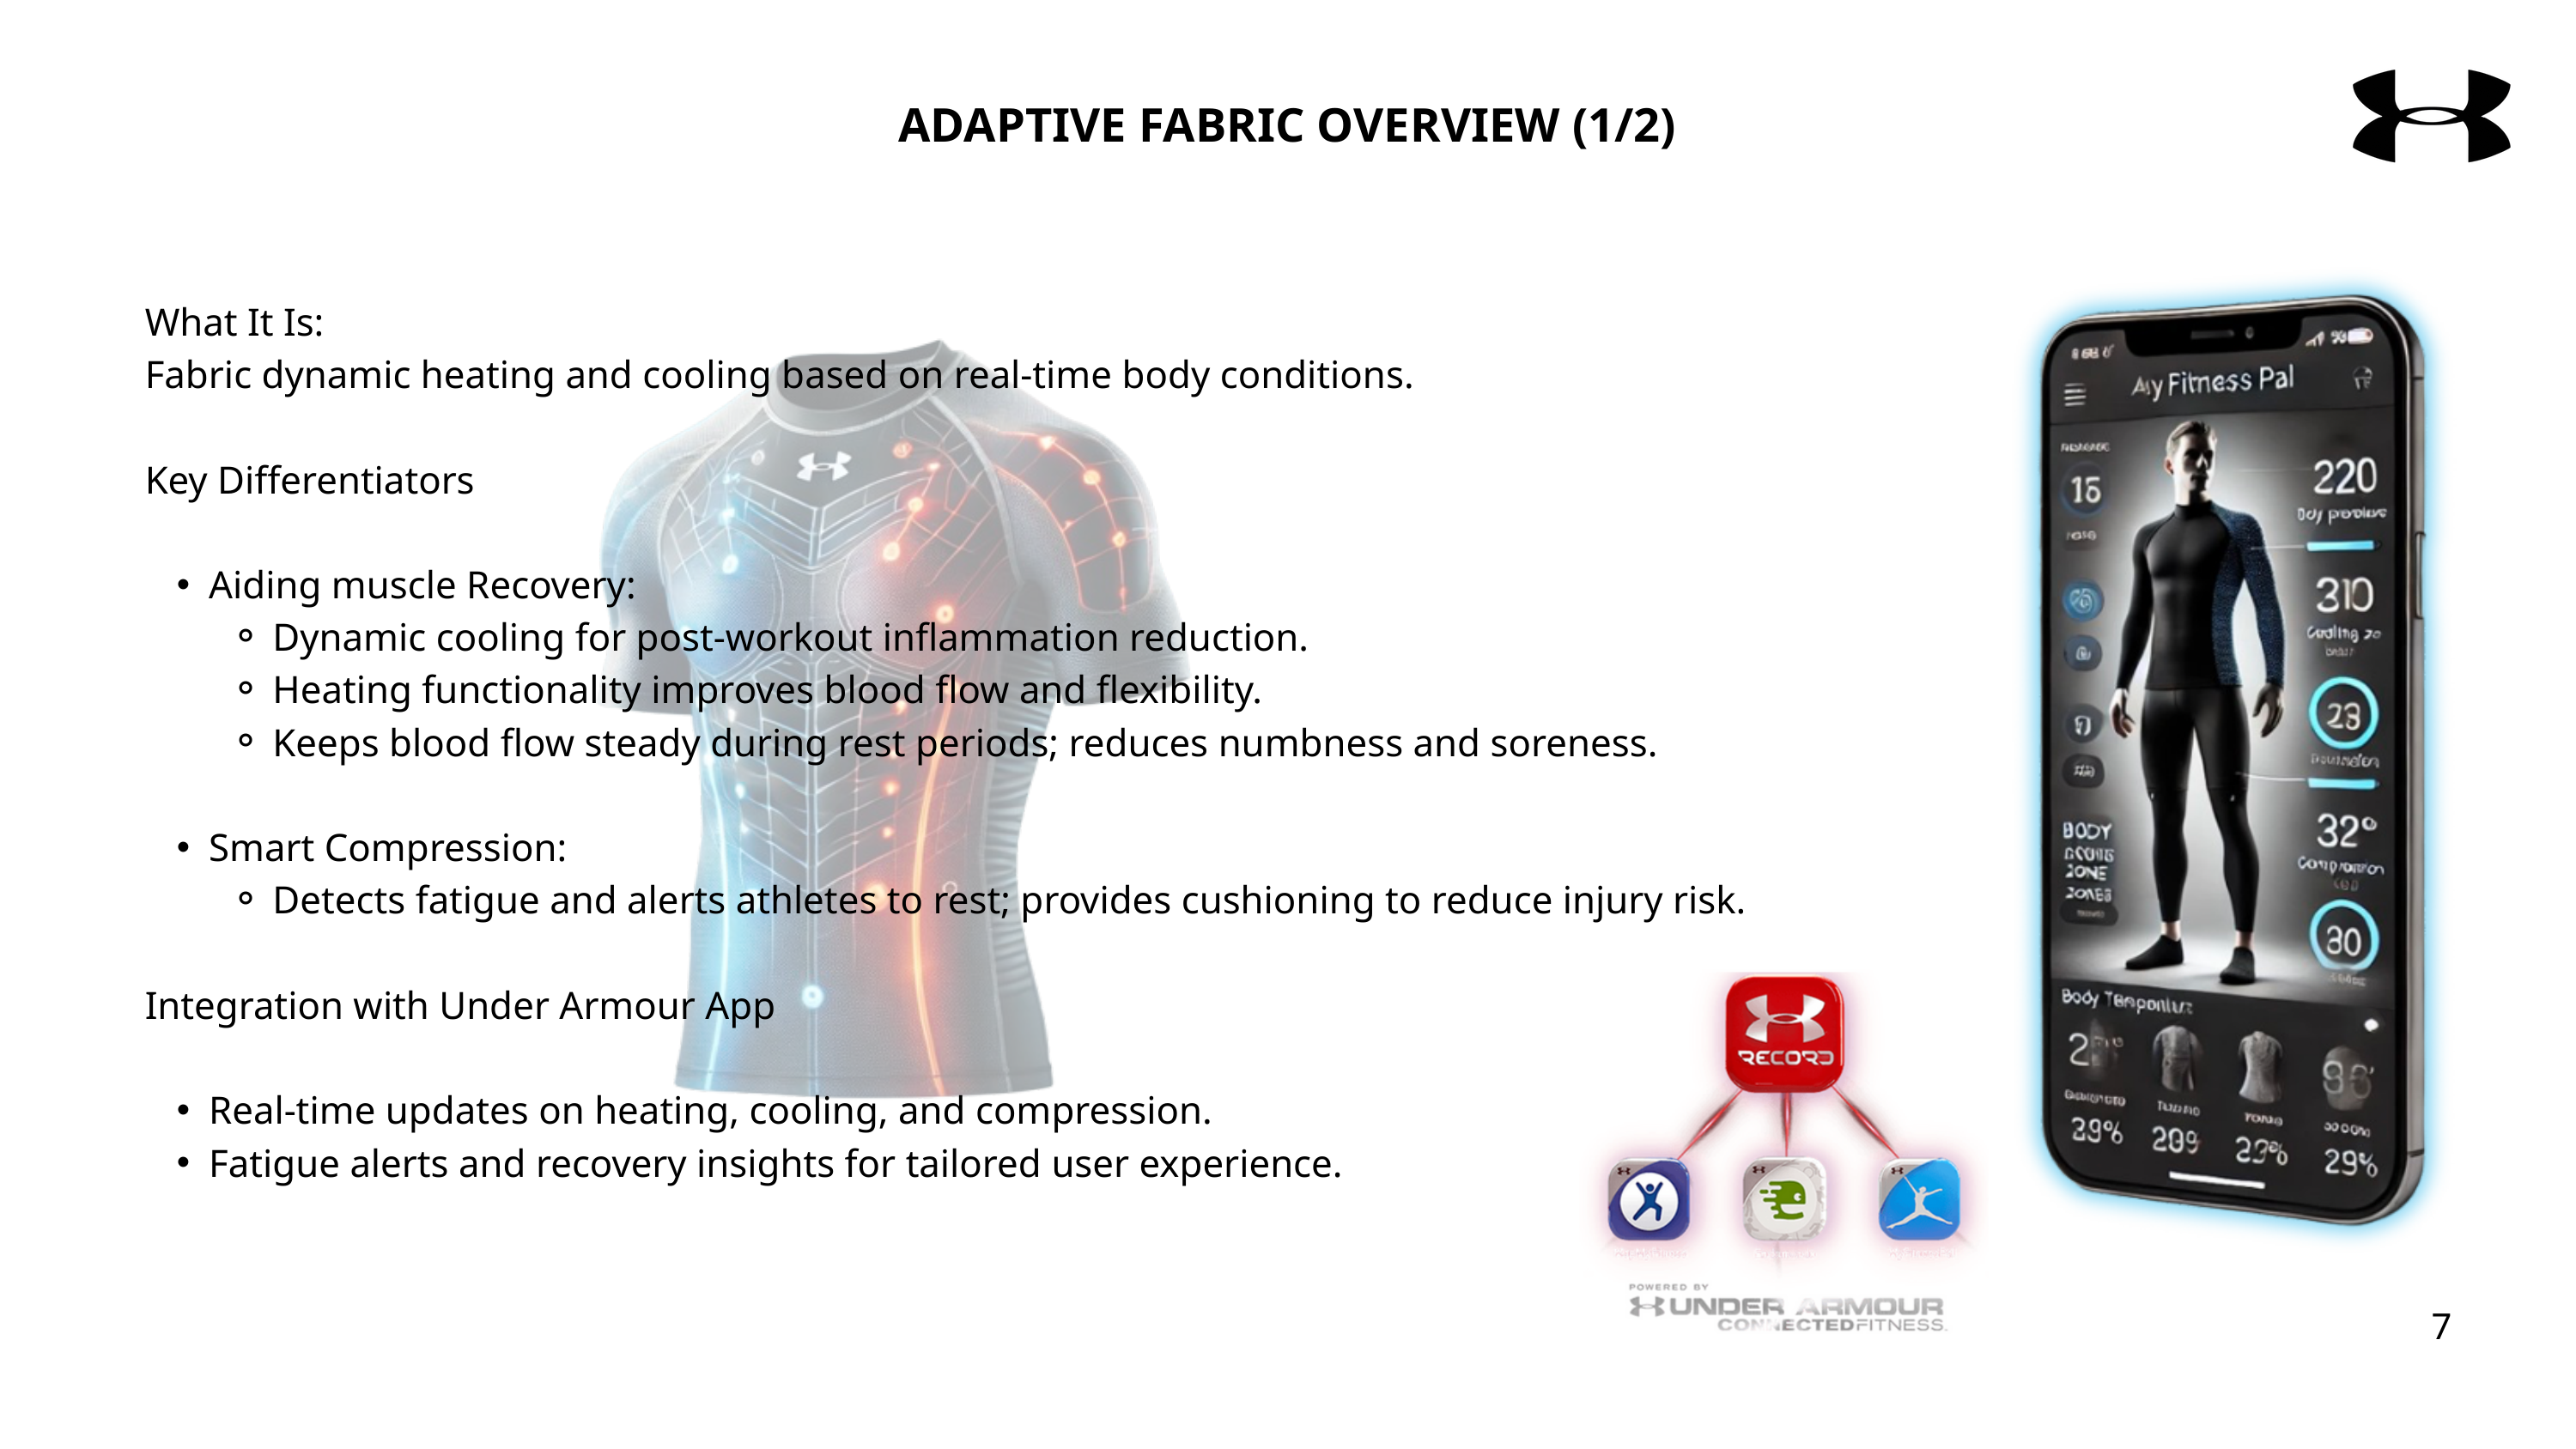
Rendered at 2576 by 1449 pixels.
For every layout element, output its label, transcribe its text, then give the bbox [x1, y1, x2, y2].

text_box ADAPTIVE FABRIC OVERVIEW (1/2) [835, 85, 1741, 151]
text_box [1988, 225, 2534, 1304]
text_box [2350, 67, 2512, 168]
text_box What It Is: Fabric dynamic heating and cooling based on real-time body conditions. Key Differentiators Aiding muscle Recovery: Dynamic cooling for post-workout inflammation reduction. Heating functionality improves blood flow and flexibility. Keeps blood flow steady during rest periods; reduces numbness and soreness. Smart Compression: Detects fatigue and alerts athletes to rest; provides cushioning to reduce injury risk. Integration with Under Armour App Real-time updates on heating, cooling, and compression. Fatigue alerts and recovery insights for tailored user experience. [144, 290, 2172, 1290]
text_box 7 [2431, 1296, 2452, 1348]
text_box [1579, 959, 1989, 1347]
